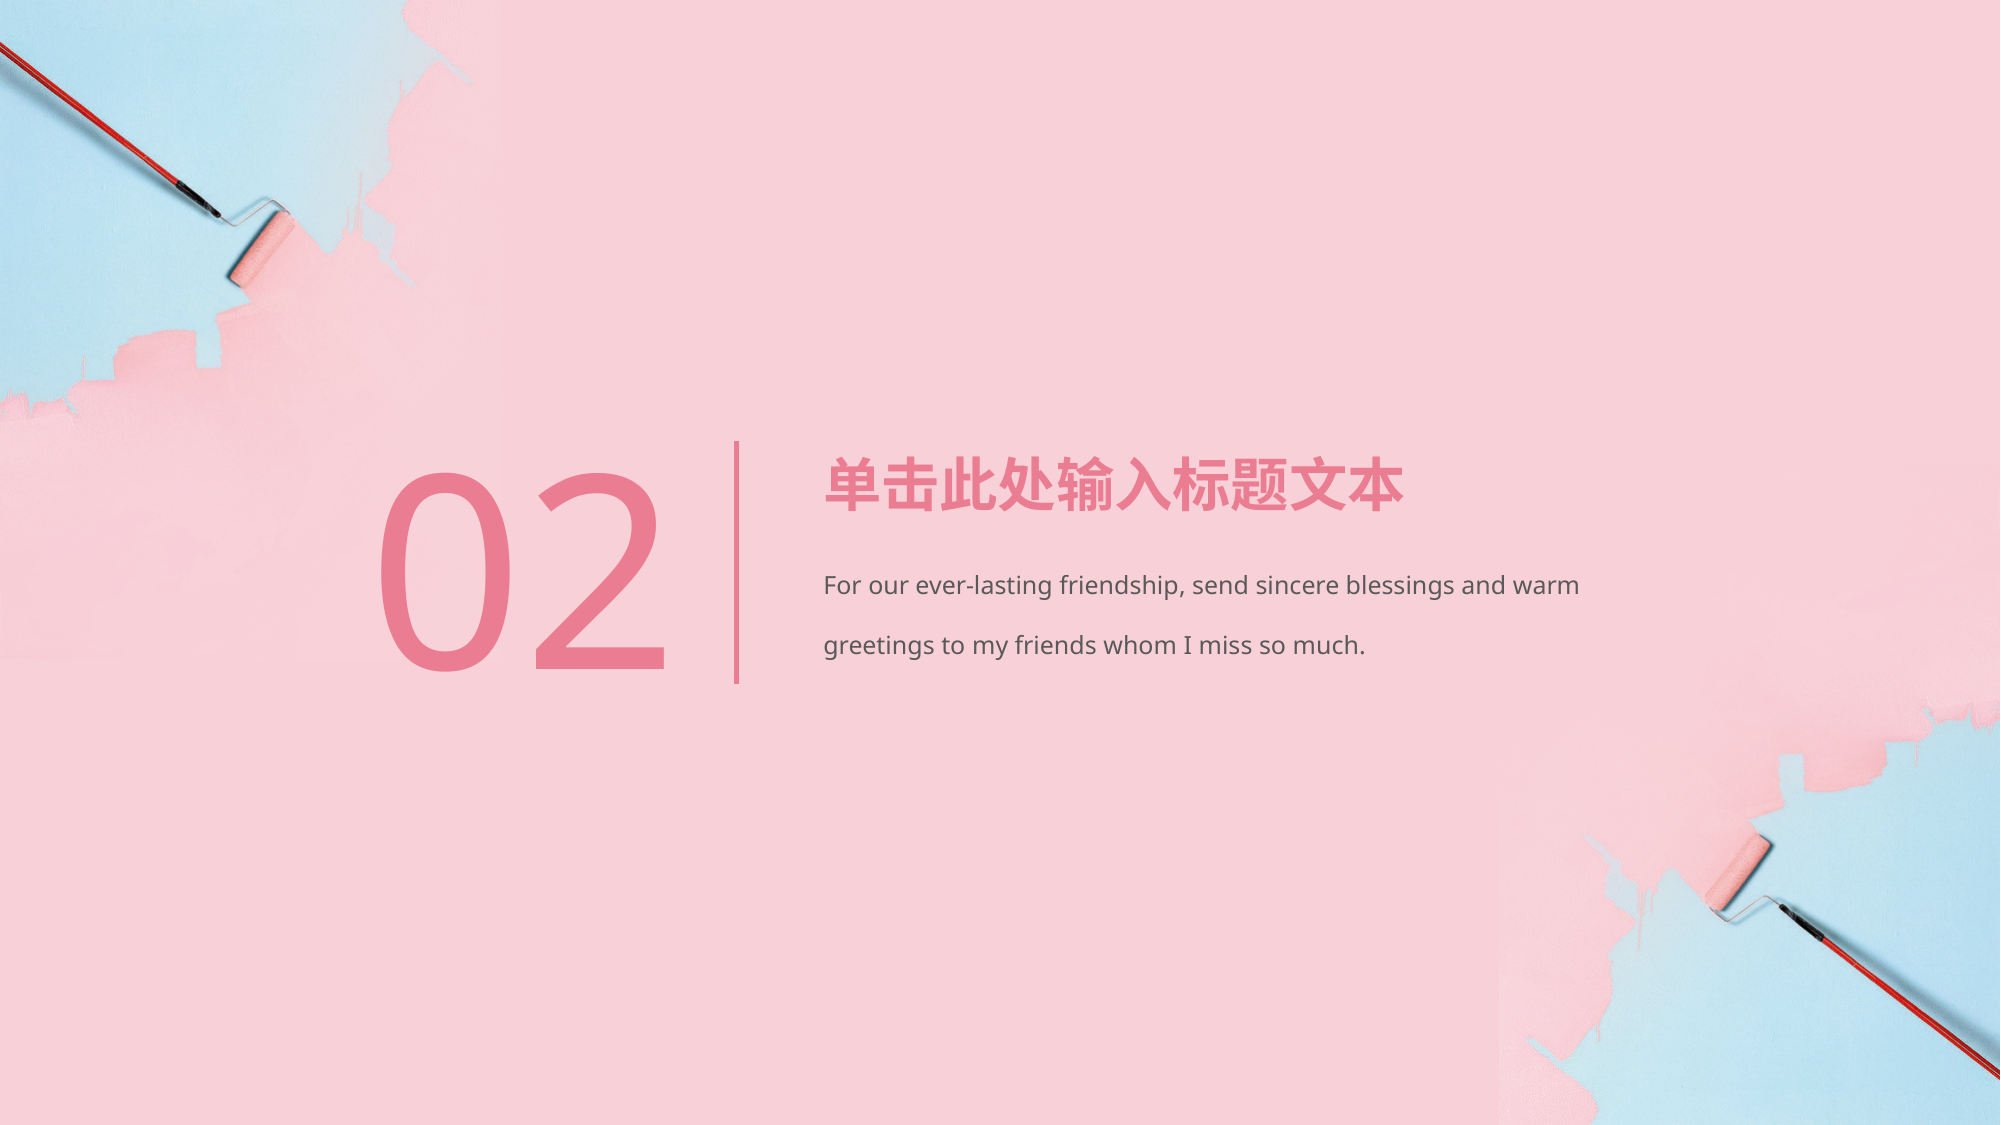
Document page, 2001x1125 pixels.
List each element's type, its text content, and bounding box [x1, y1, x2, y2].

text_box 单击此处输入标题文本 [808, 440, 1567, 526]
text_box 02 [336, 390, 693, 731]
picture [0, 0, 501, 659]
text_box For our ever-lasting friendship, send sincere blessings and warm greetings to my friends whom I miss so much. [808, 532, 1499, 668]
picture [1499, 463, 2000, 1125]
